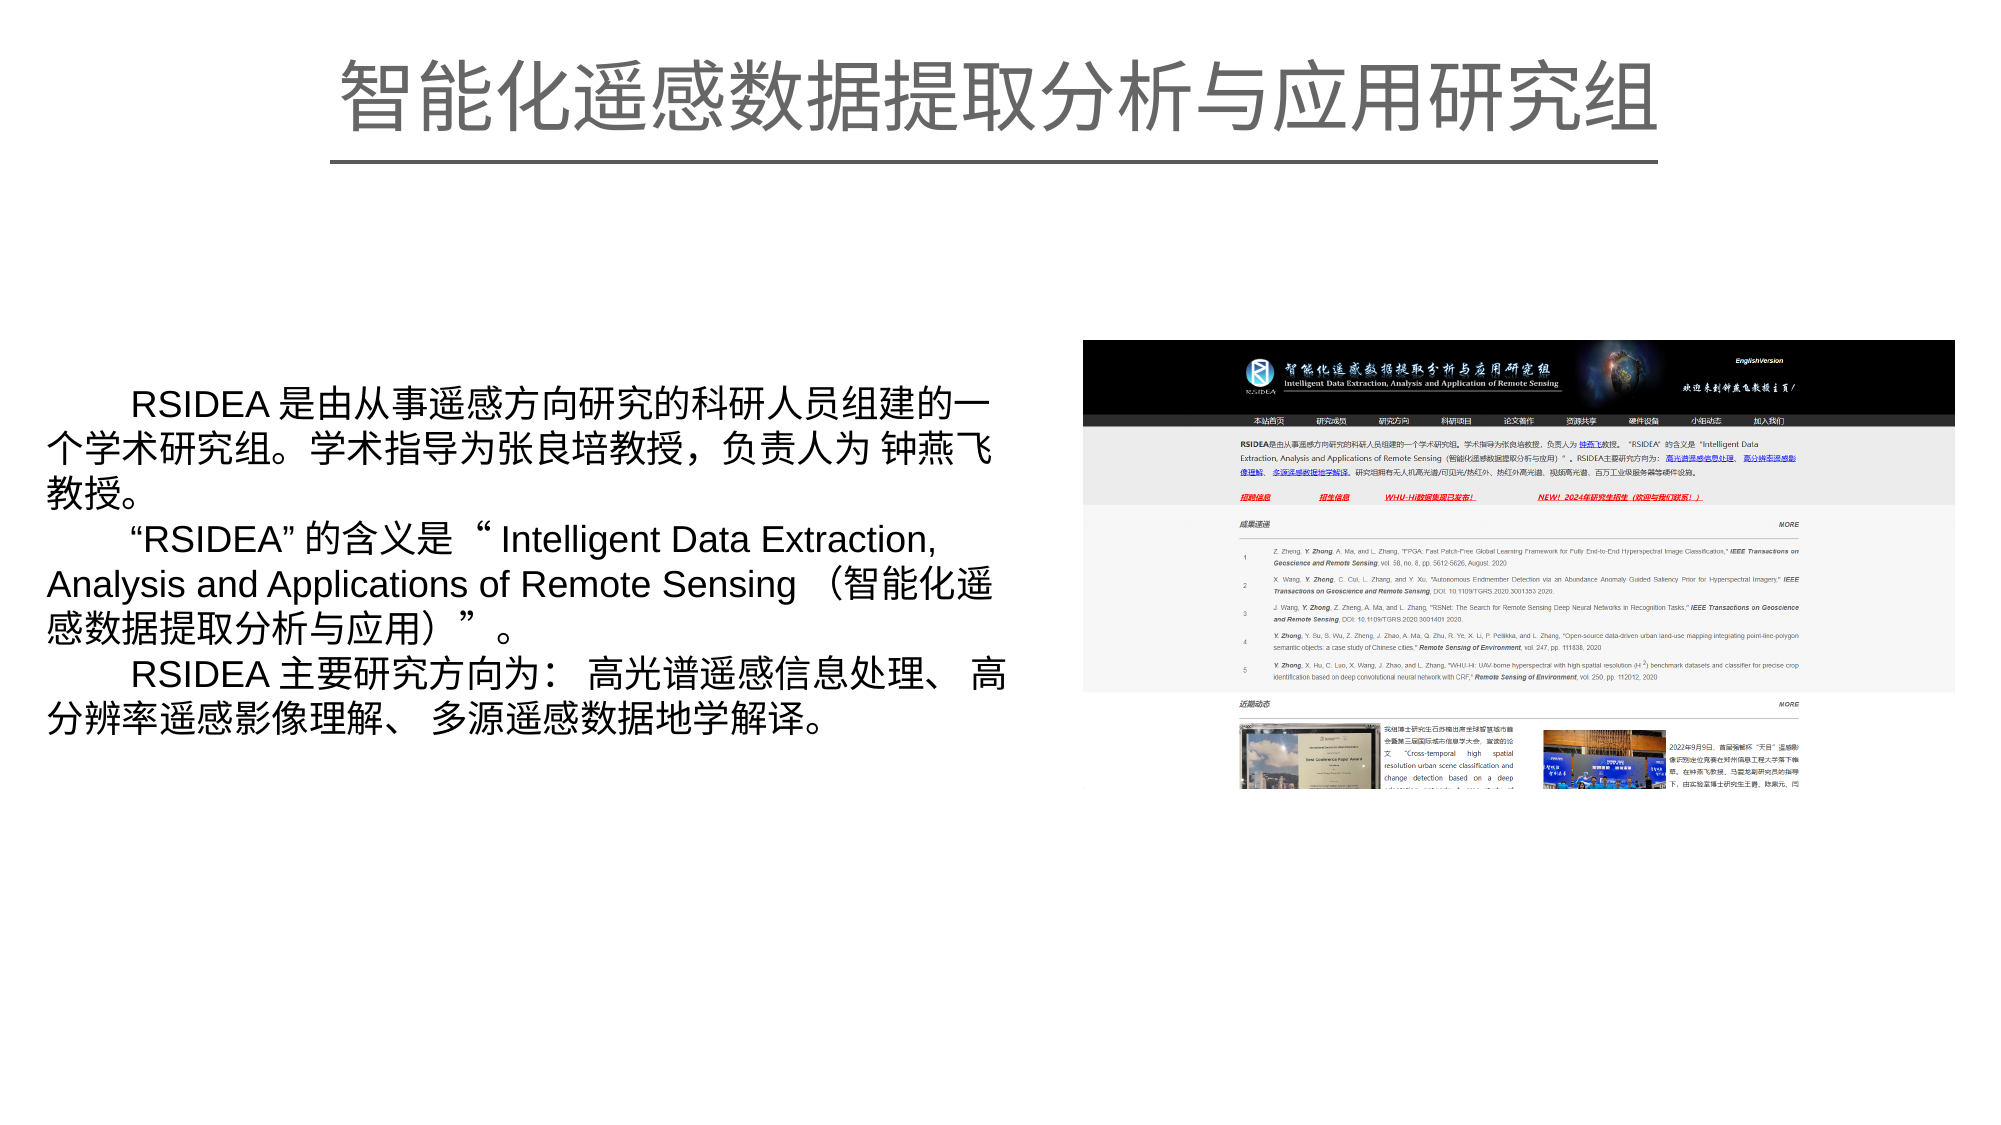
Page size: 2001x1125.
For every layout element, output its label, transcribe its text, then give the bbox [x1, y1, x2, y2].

text_box 智能化遥感数据提取分析与应用研究组 [195, 42, 1804, 147]
picture [1083, 336, 1955, 789]
text_box RSIDEA是由从事遥感方向研究的科研人员组建的一个学术研究组。学术指导为张良培教授，负责人为 钟燕飞教授。 “RSIDEA”的含义是“Intelligent Data Extraction, Analysis and Applications of Remote Sensing（智能化遥感数据提取分析与应用）”。 RSIDEA主要研究方向为： 高光谱遥感信息处理、 高分辨率遥感影像理解、 多源遥感数据地学解译。 [31, 373, 1032, 748]
